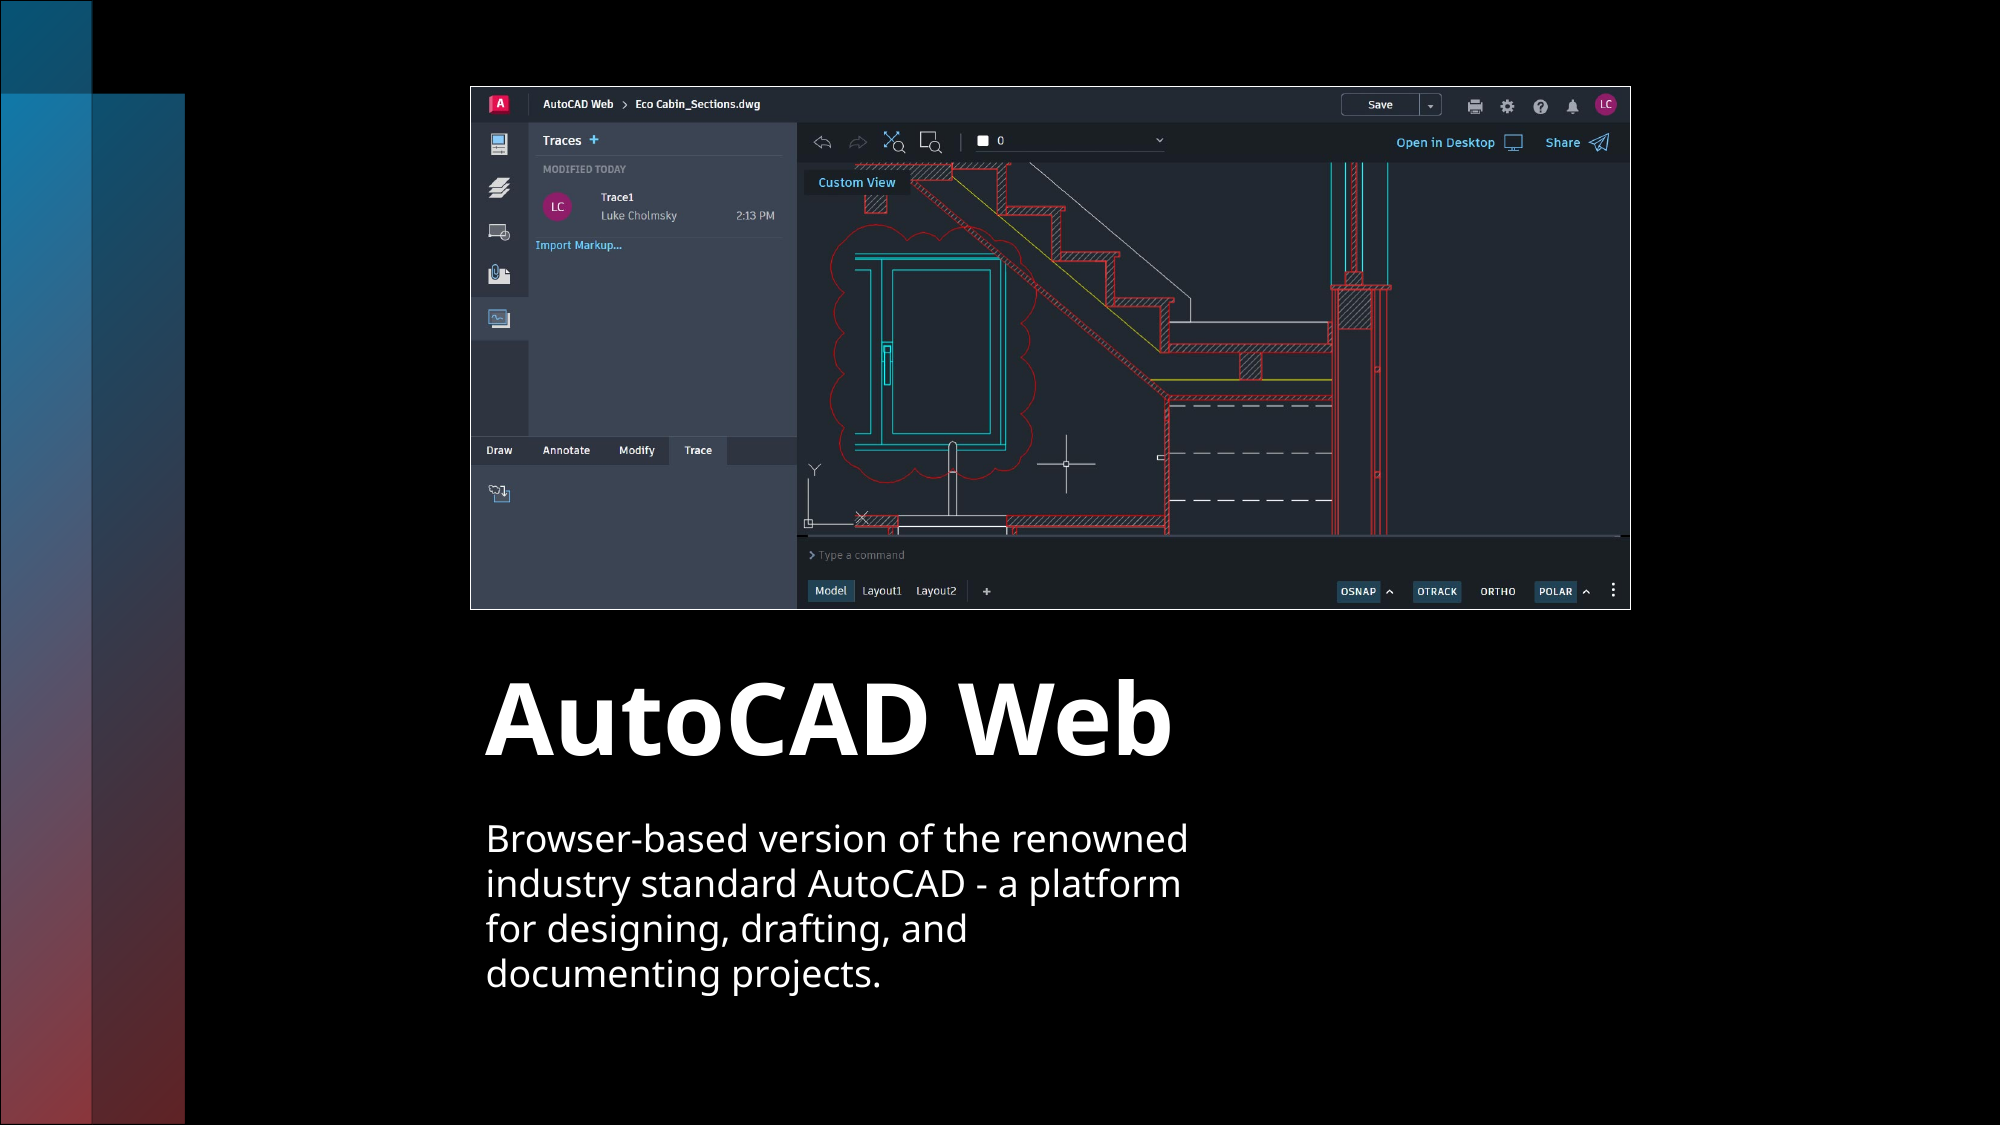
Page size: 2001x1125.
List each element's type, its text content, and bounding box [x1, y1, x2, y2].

picture [470, 86, 1631, 610]
text_box Browser-based version of the renowned industry standard AutoCAD - a platform for designing, drafting, and documenting projects. [470, 807, 1225, 1003]
text_box AutoCAD Web [470, 648, 1607, 784]
